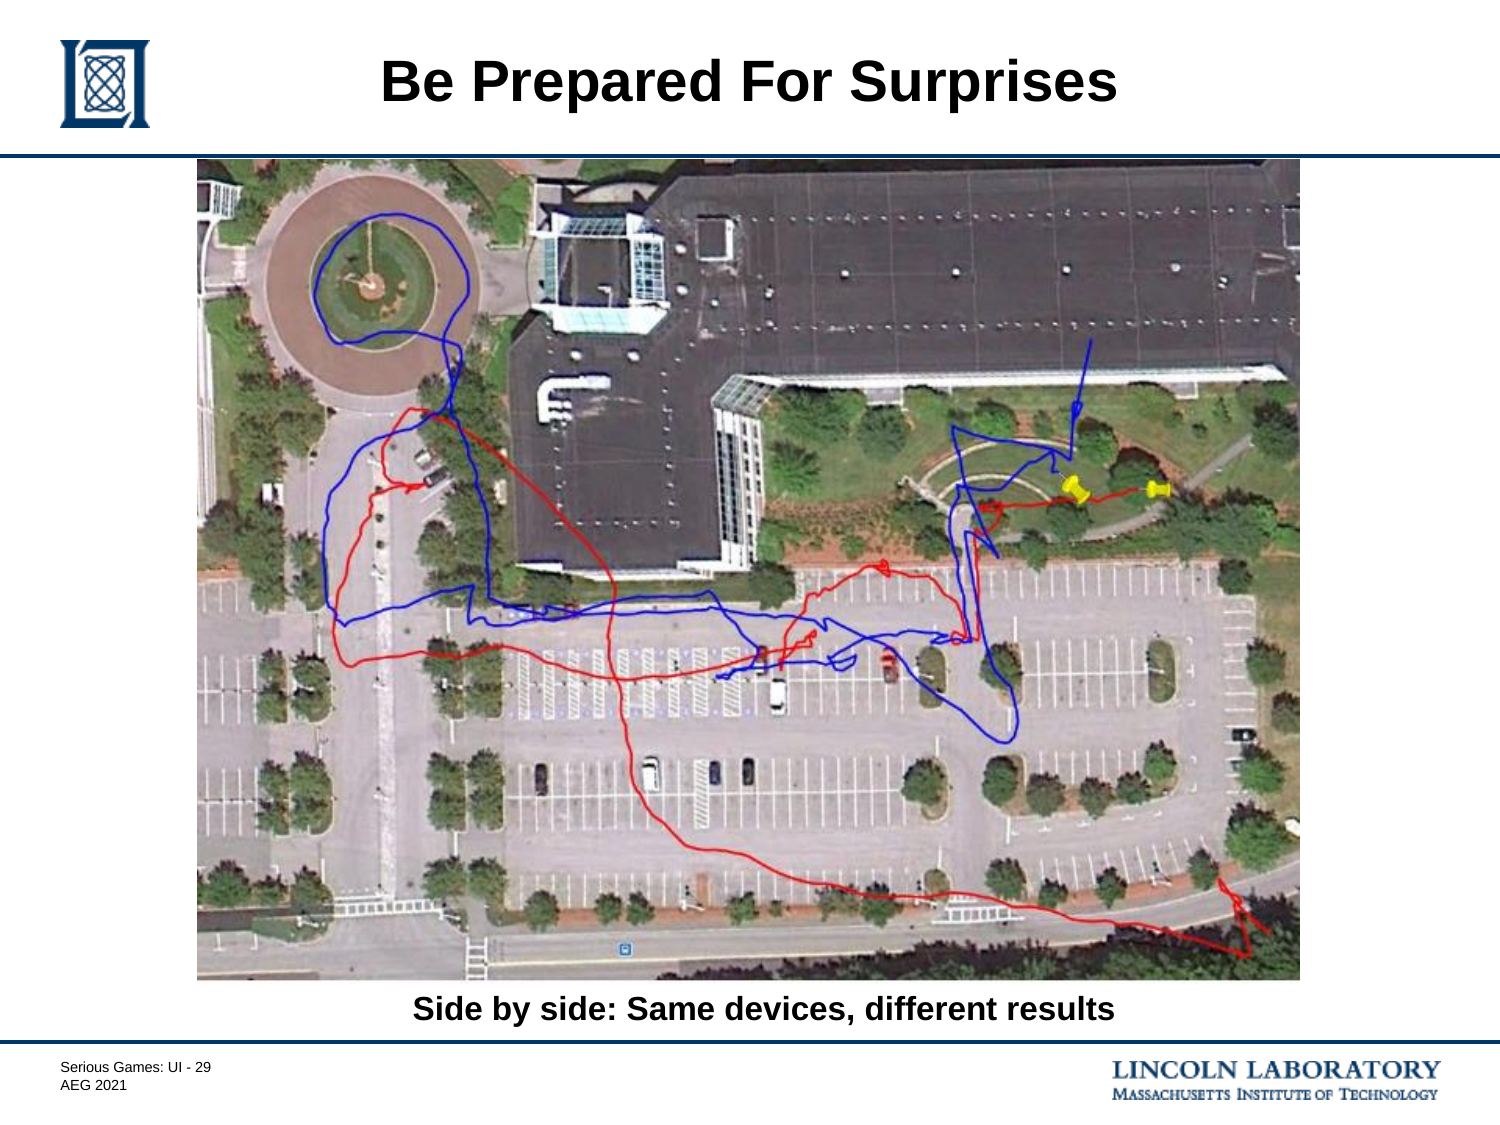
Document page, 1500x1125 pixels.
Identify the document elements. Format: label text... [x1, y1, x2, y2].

picture [197, 159, 1301, 1005]
picture [1111, 1061, 1441, 1100]
title Be Prepared For Surprises [154, 16, 1346, 151]
picture [60, 40, 150, 128]
text_box Side by side: Same devices, different results [156, 979, 1373, 1035]
